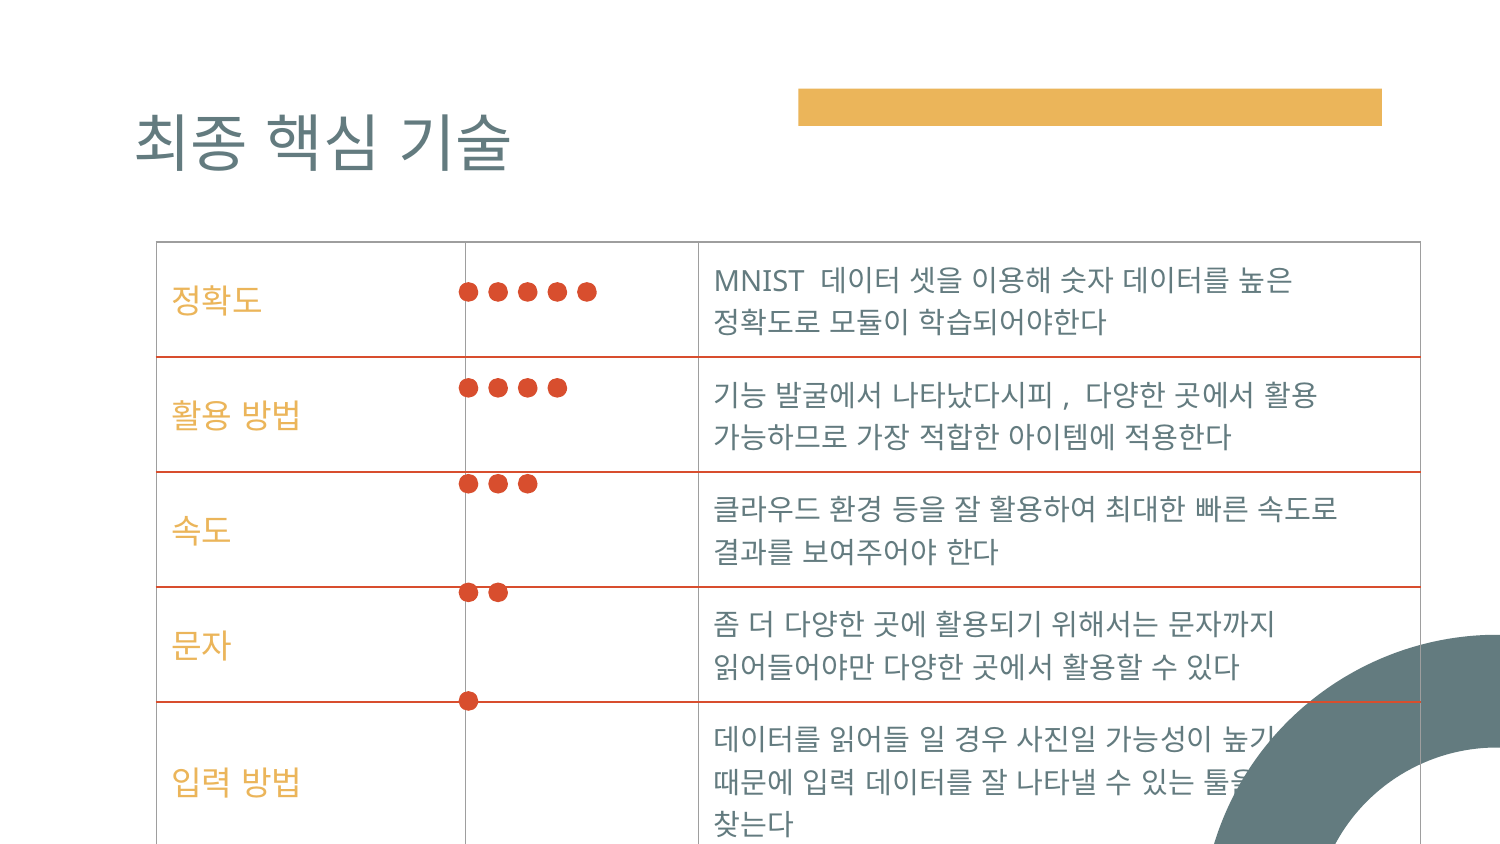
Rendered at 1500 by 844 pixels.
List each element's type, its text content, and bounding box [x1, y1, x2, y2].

table_cell 데이터를 읽어들 일 경우 사진일 가능성이 높기 때문에 입력 데이터를 잘 나타낼 수 있는 툴을 찾는다 [699, 703, 1420, 844]
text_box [458, 473, 538, 494]
table_header [466, 243, 698, 356]
table_cell 활용 방법 [157, 358, 465, 471]
table_header MNIST 데이터 셋을 이용해 숫자 데이터를 높은 정확도로 모듈이 학습되어야한다 [699, 243, 1420, 356]
table_header 정확도 [157, 243, 465, 356]
table_cell [466, 588, 698, 701]
text_box [458, 691, 479, 711]
table_cell [466, 473, 698, 586]
table_cell 입력 방법 [157, 703, 465, 844]
table_cell 기능 발굴에서 나타났다시피, 다양한 곳에서 활용 가능하므로 가장 적합한 아이템에 적용한다 [699, 358, 1420, 471]
title 최종 핵심 기술 [118, 88, 702, 183]
table_cell 좀 더 다양한 곳에 활용되기 위해서는 문자까지 읽어들어야만 다양한 곳에서 활용할 수 있다 [699, 588, 1420, 701]
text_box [458, 377, 568, 398]
table_cell [466, 358, 698, 471]
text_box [458, 281, 597, 303]
table_cell 속도 [157, 473, 465, 586]
table_cell 문자 [157, 588, 465, 701]
table_cell 클라우드 환경 등을 잘 활용하여 최대한 빠른 속도로 결과를 보여주어야 한다 [699, 473, 1420, 586]
table_cell [466, 703, 698, 844]
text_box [458, 582, 509, 603]
